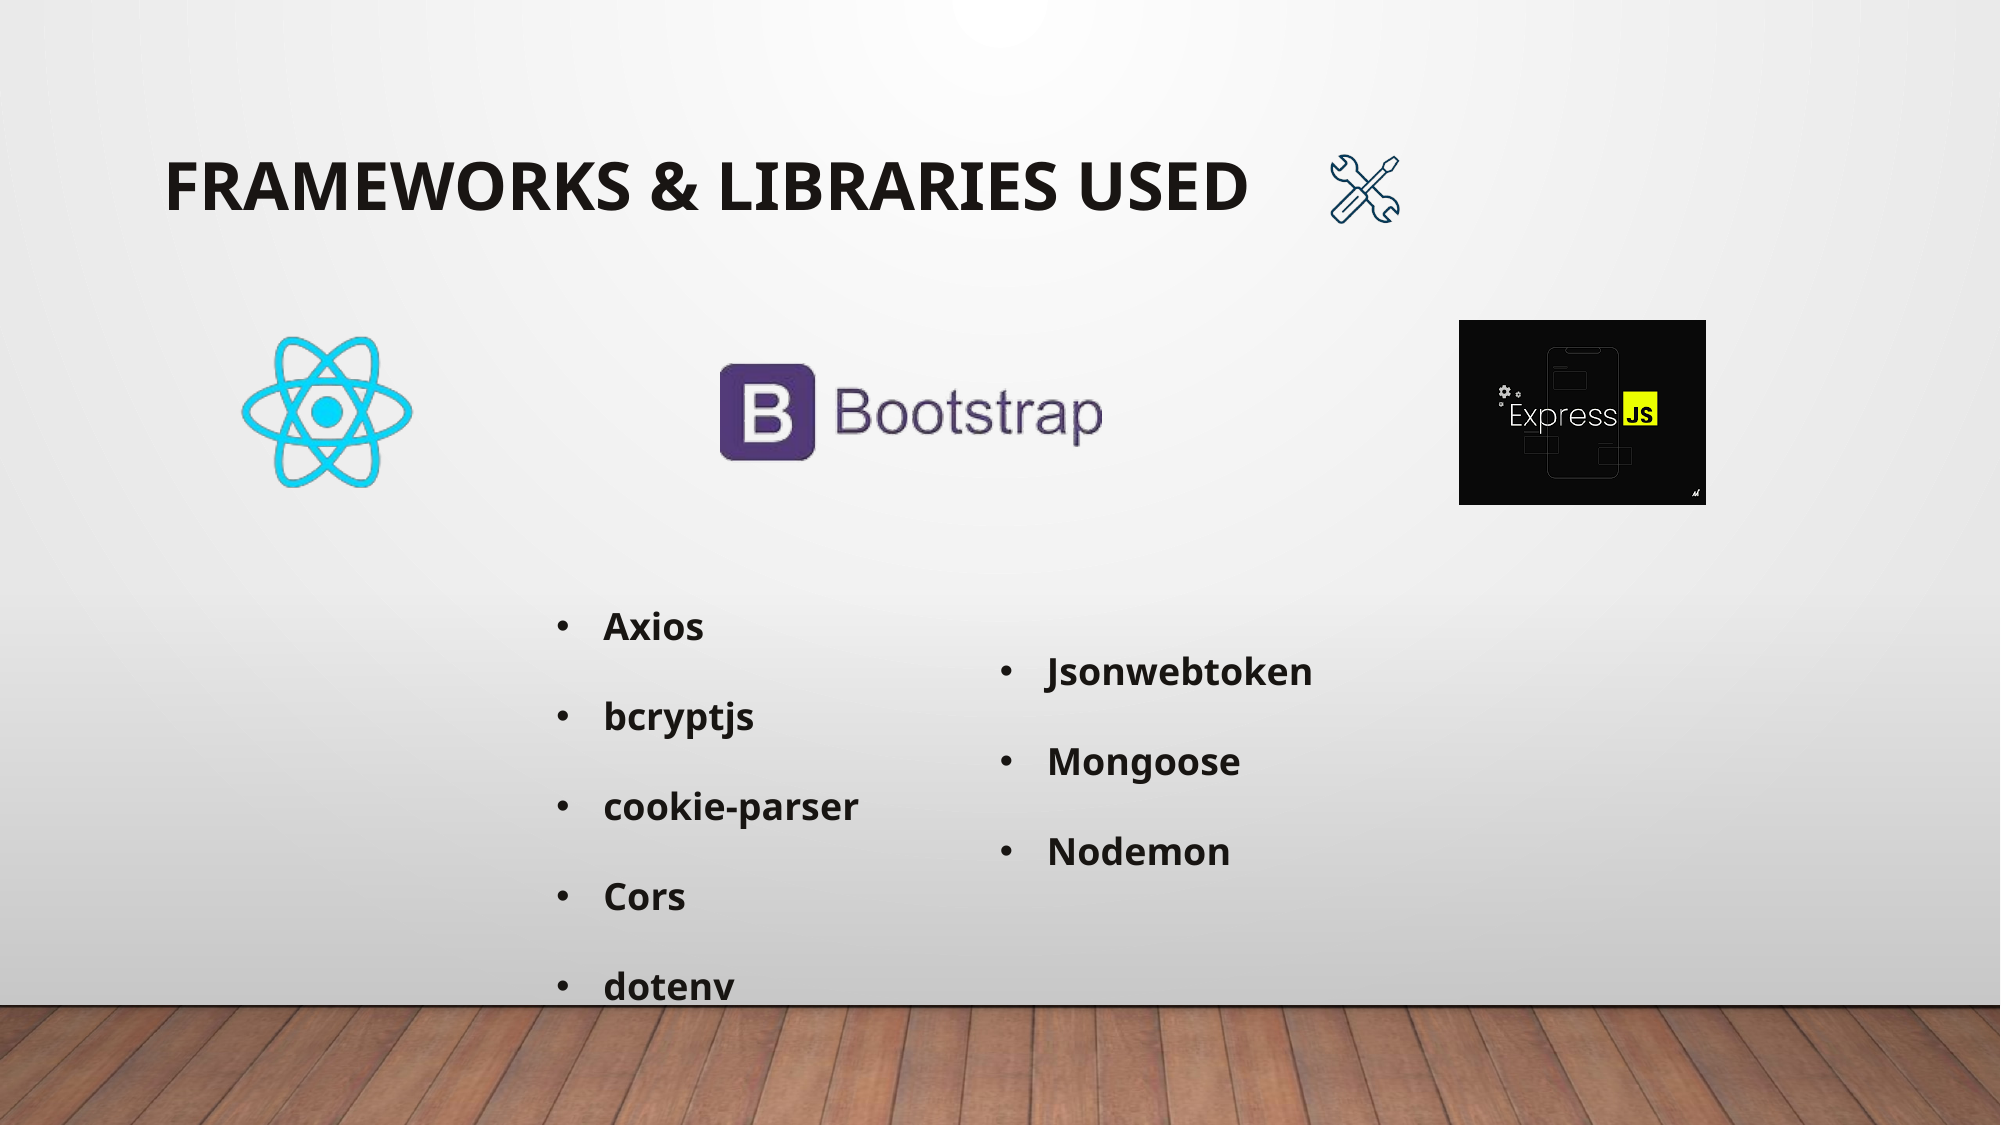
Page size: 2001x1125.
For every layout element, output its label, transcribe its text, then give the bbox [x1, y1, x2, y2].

text_box Axios bcryptjs cookie-parser Cors dotenv Jsonwebtoken Mongoose Nodemon [541, 595, 1459, 1019]
picture [1459, 320, 1706, 505]
picture [720, 201, 1102, 624]
picture [1326, 149, 1404, 228]
picture [92, 281, 563, 544]
picture [0, 1005, 2000, 1125]
title frameworks & LIBRARIES used [148, 96, 1852, 282]
